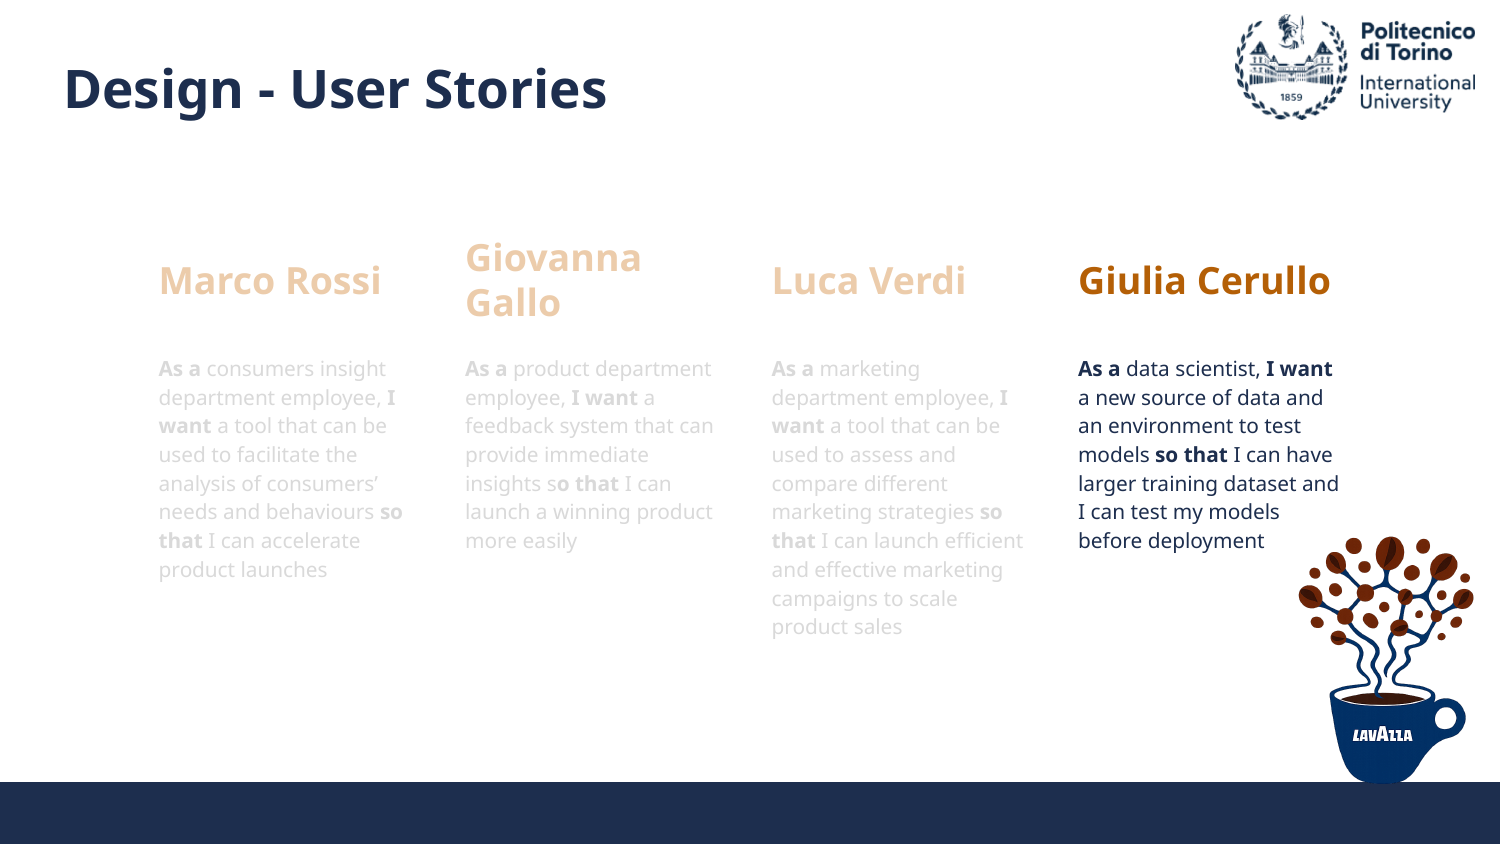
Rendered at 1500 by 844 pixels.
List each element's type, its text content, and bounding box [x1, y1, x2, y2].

picture [1235, 13, 1475, 120]
text_box [0, 782, 1500, 844]
title Design - User Stories [48, 40, 919, 135]
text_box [158, 195, 1343, 603]
picture [1295, 531, 1478, 784]
